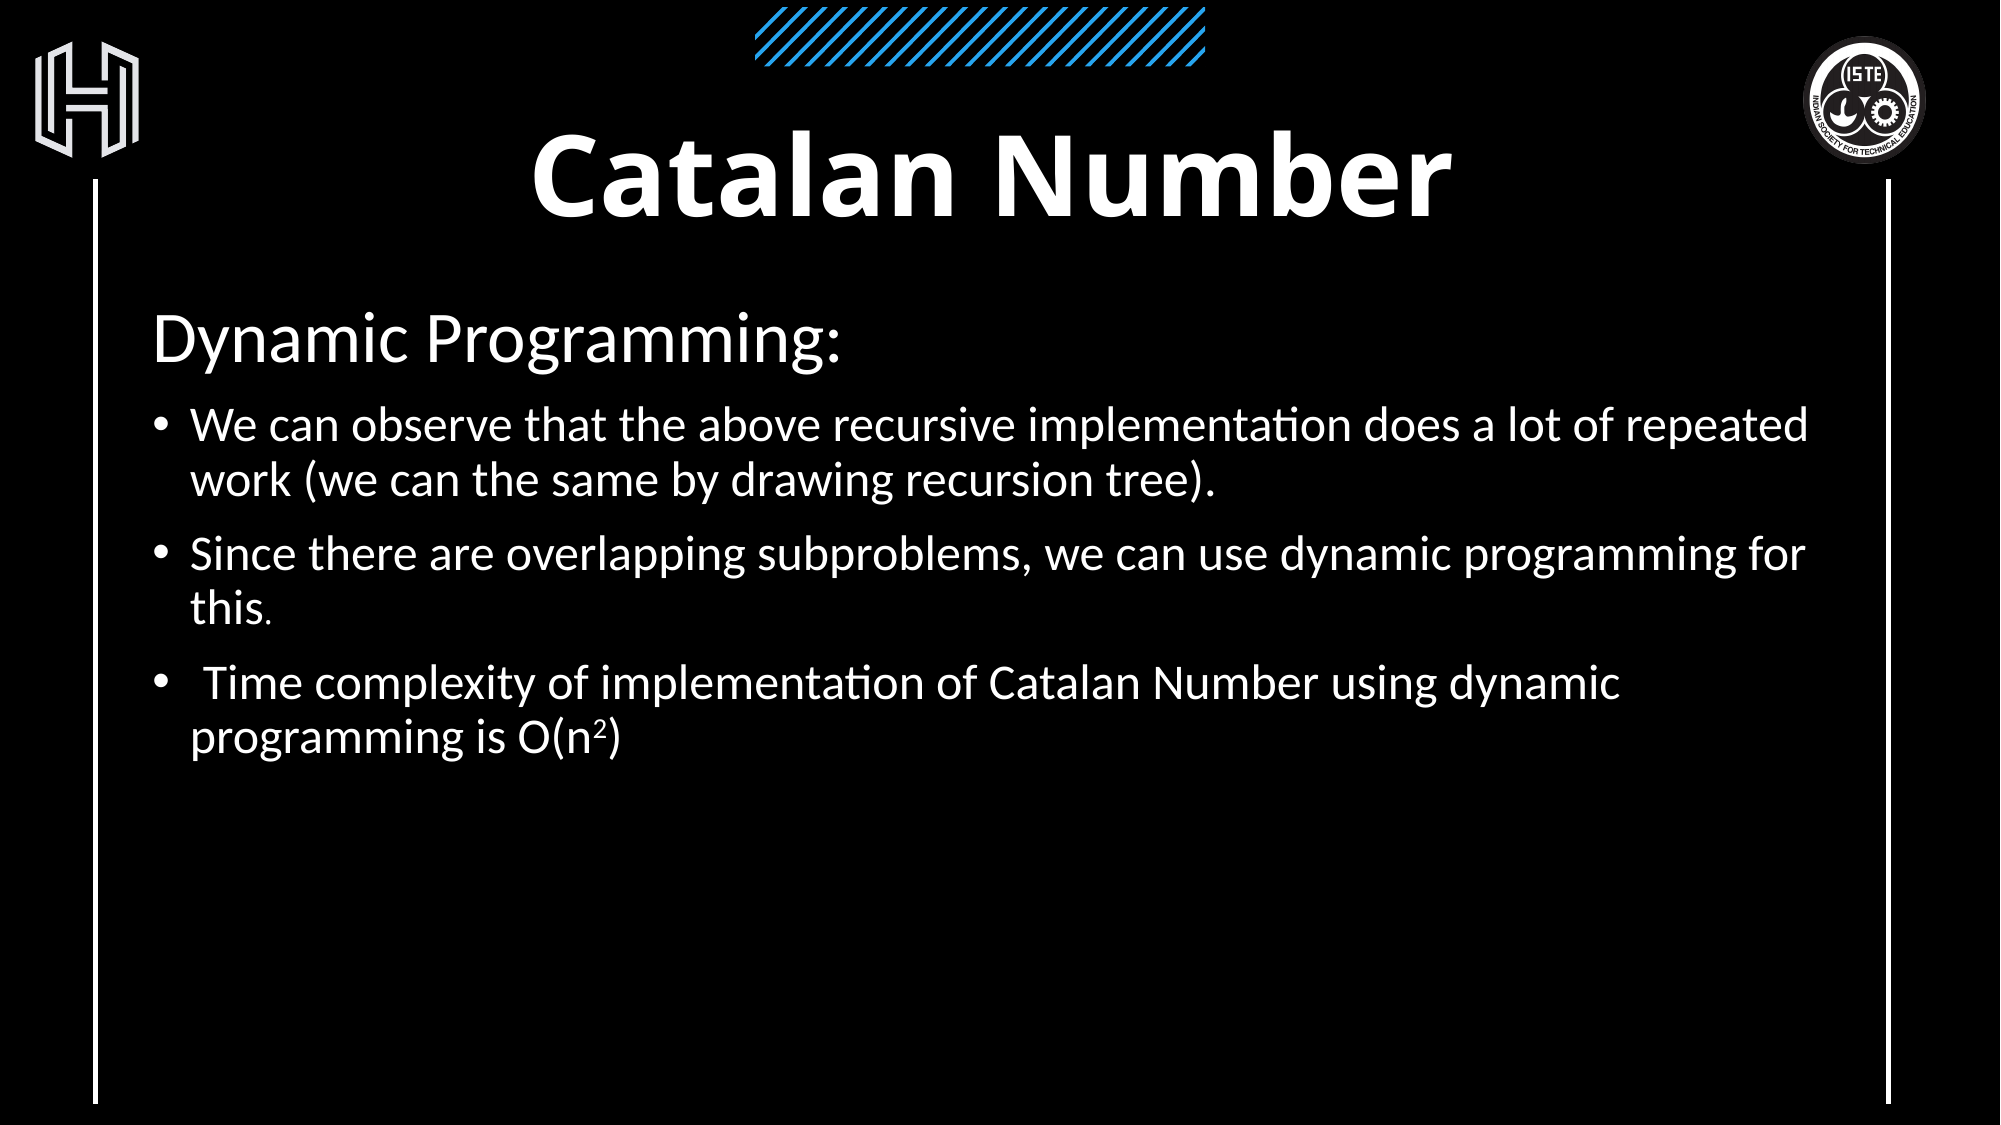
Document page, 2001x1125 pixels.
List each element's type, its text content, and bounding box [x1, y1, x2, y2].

picture [1802, 36, 1926, 164]
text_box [754, 7, 1206, 67]
title Catalan Number [137, 59, 1846, 291]
list Dynamic Programming: We can observe that the above recursive implementation does a lot of repeated work (we can the same by drawing recursion tree). Since there are overlapping subproblems, we can use dynamic programming for this. Time complexity of implementation of Catalan Number using dynamic programming is O(n2) [137, 291, 1863, 1064]
picture [25, 36, 149, 164]
